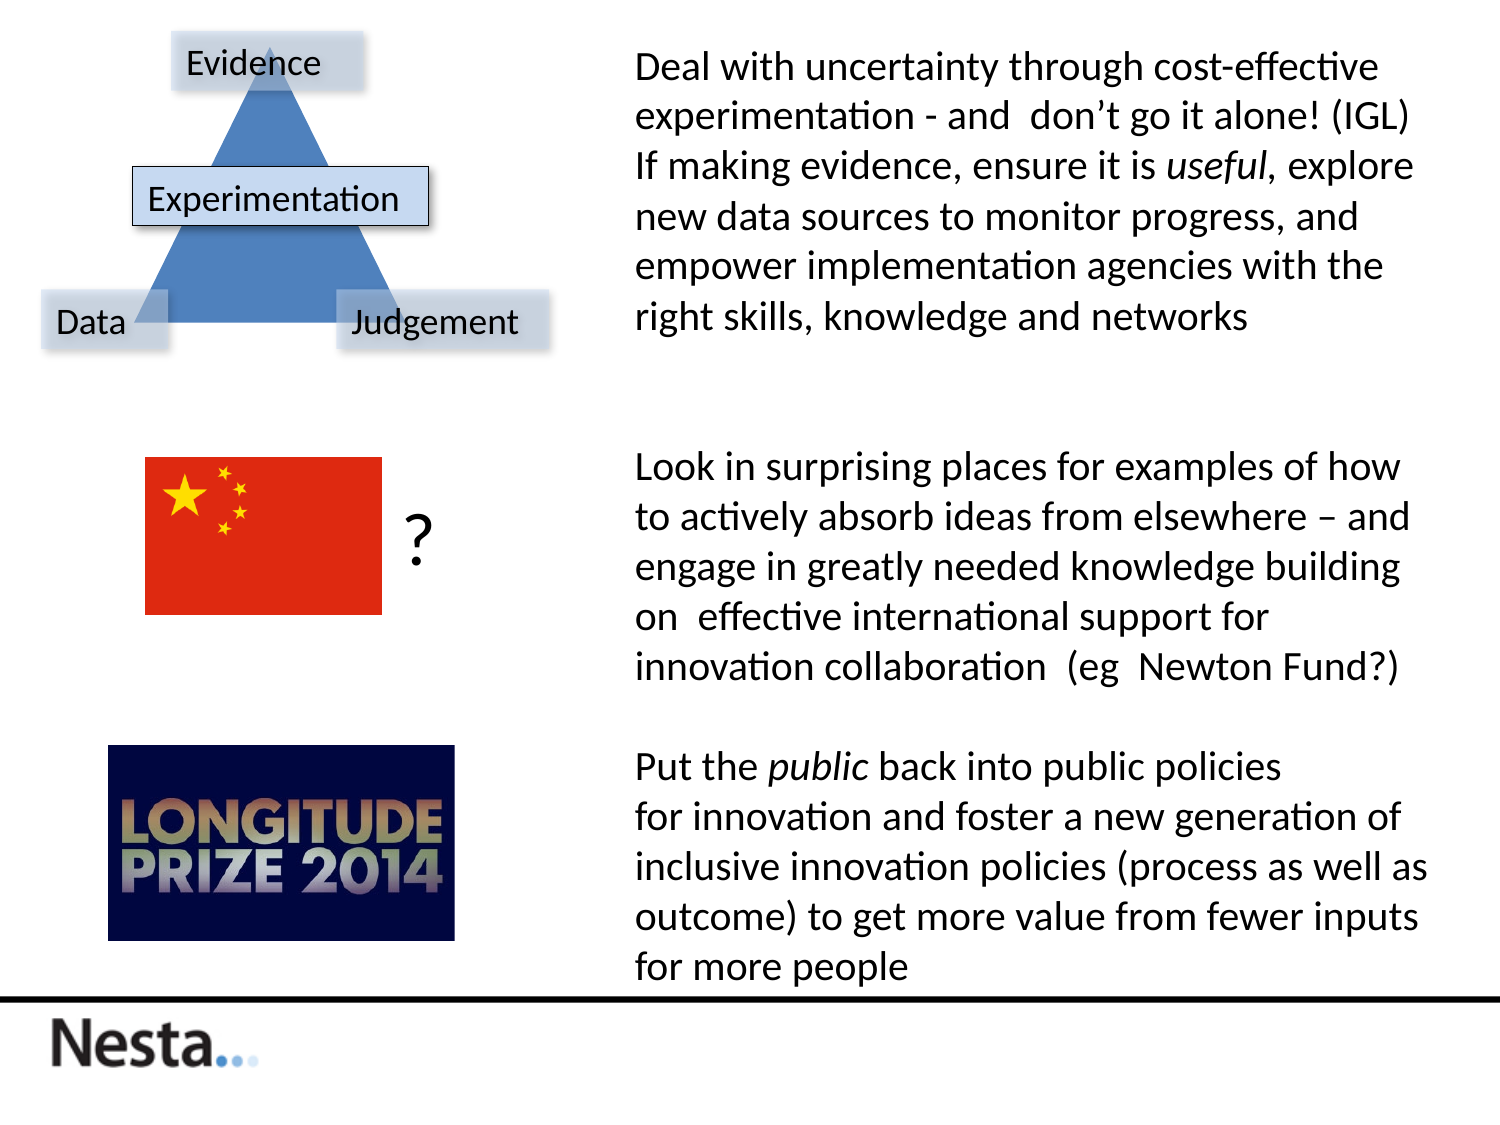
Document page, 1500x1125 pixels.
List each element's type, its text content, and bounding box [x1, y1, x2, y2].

text_box Evidence [171, 30, 364, 91]
text_box Judgement [336, 289, 550, 349]
picture [145, 457, 382, 615]
picture [46, 1017, 337, 1087]
picture [107, 745, 455, 941]
text_box Experimentation [132, 166, 429, 226]
text_box Data [41, 289, 169, 349]
text_box [149, 236, 391, 325]
text_box [209, 101, 330, 164]
text_box ? [387, 483, 491, 588]
text_box Deal with uncertainty through cost-effective experimentation - and don’t go it alone! (IGL) If making evidence, ensure it is useful, explore new data sources to monitor progress, and empower implementation agencies with the right skills, knowledge and networks Look in surprising places for examples of how to actively absorb ideas from elsewhere – and engage in greatly needed knowledge building on effective international support for innovation collaboration (eg Newton Fund?) Put the public back into public policies for innovation and foster a new generation of inclusive innovation policies (process as well as outcome) to get more value from fewer inputs for more people [620, 30, 1447, 997]
